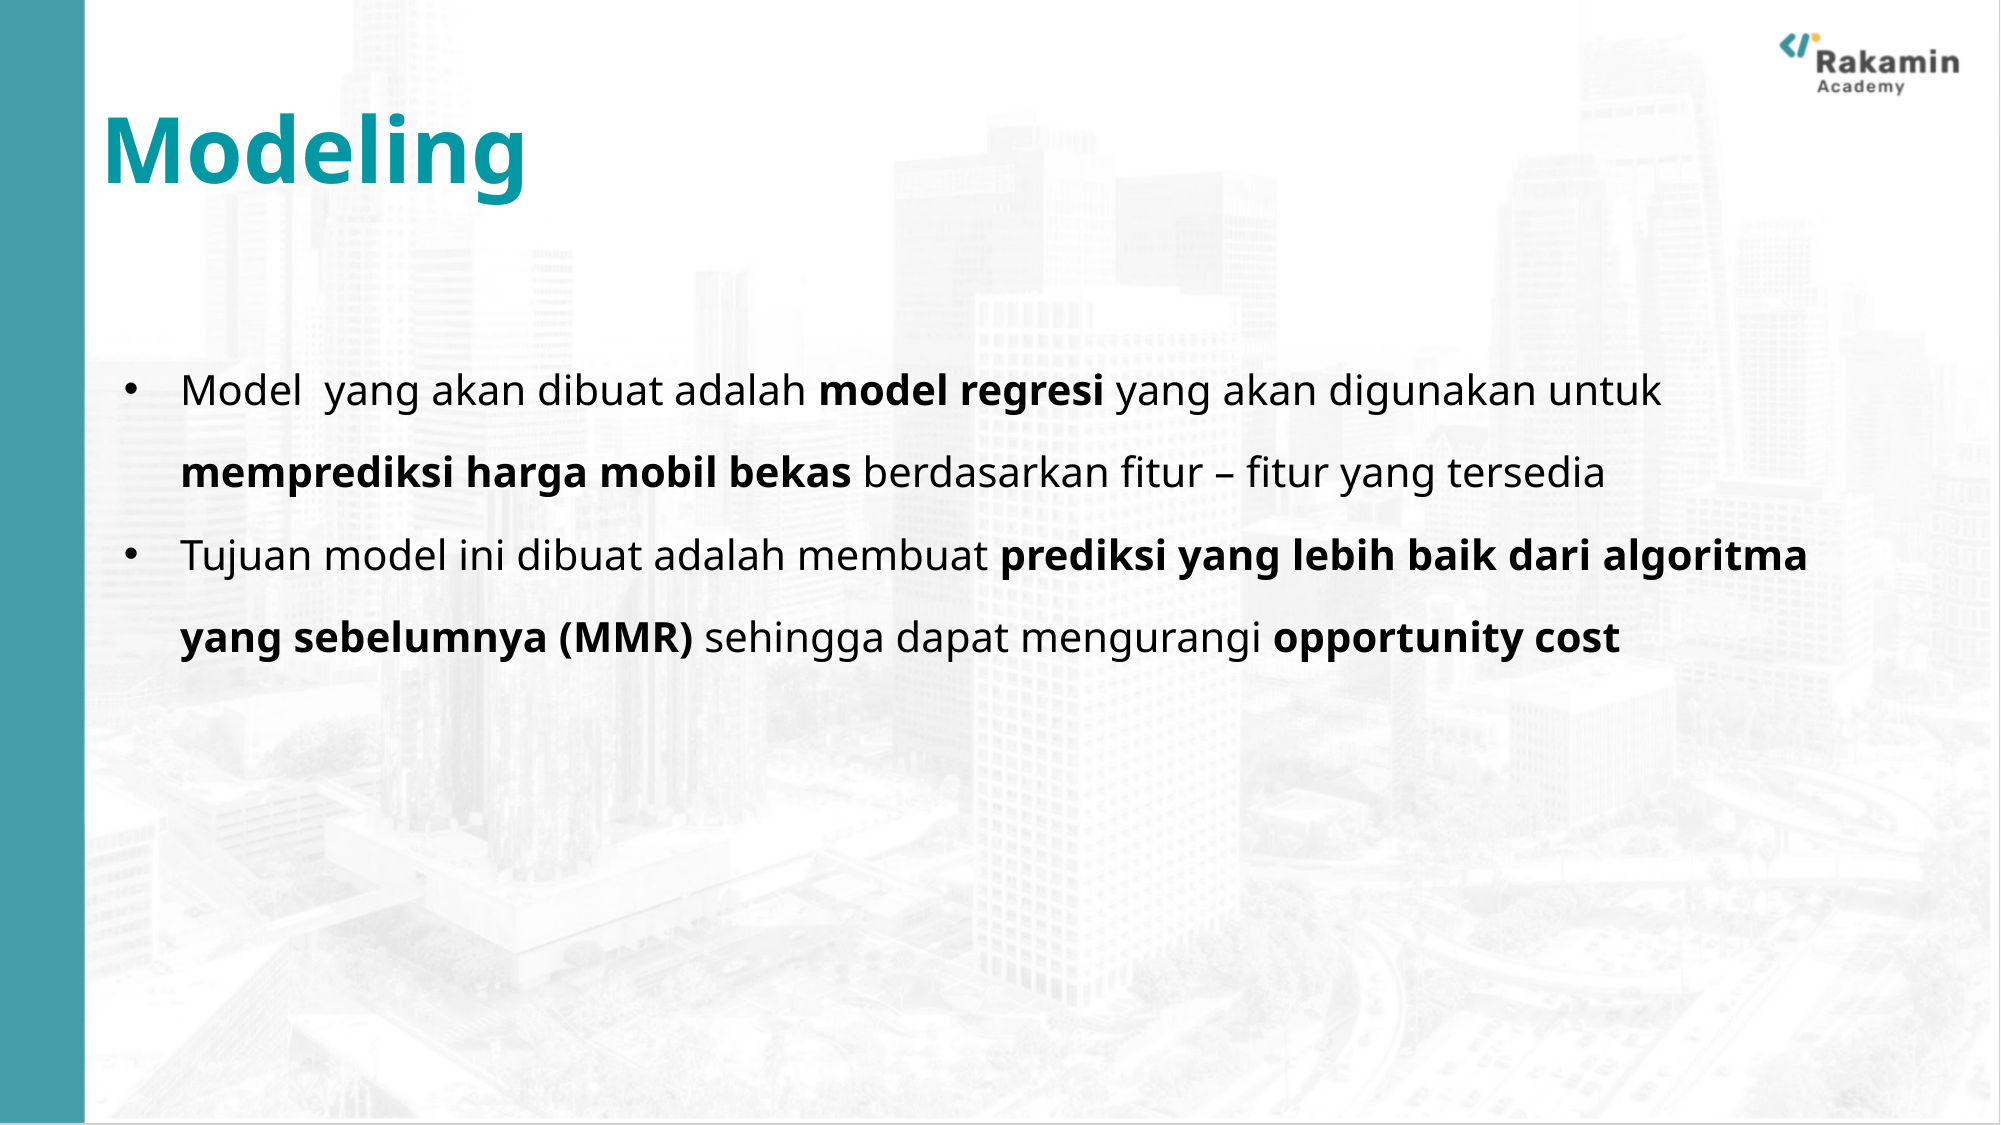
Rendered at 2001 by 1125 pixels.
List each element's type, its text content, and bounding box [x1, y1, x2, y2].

text_box Modeling [85, 80, 1552, 209]
picture [0, 0, 2001, 1125]
text_box Model yang akan dibuat adalah model regresi yang akan digunakan untuk memprediksi harga mobil bekas berdasarkan fitur – fitur yang tersedia Tujuan model ini dibuat adalah membuat prediksi yang lebih baik dari algoritma yang sebelumnya (MMR) sehingga dapat mengurangi opportunity cost [108, 323, 1915, 669]
